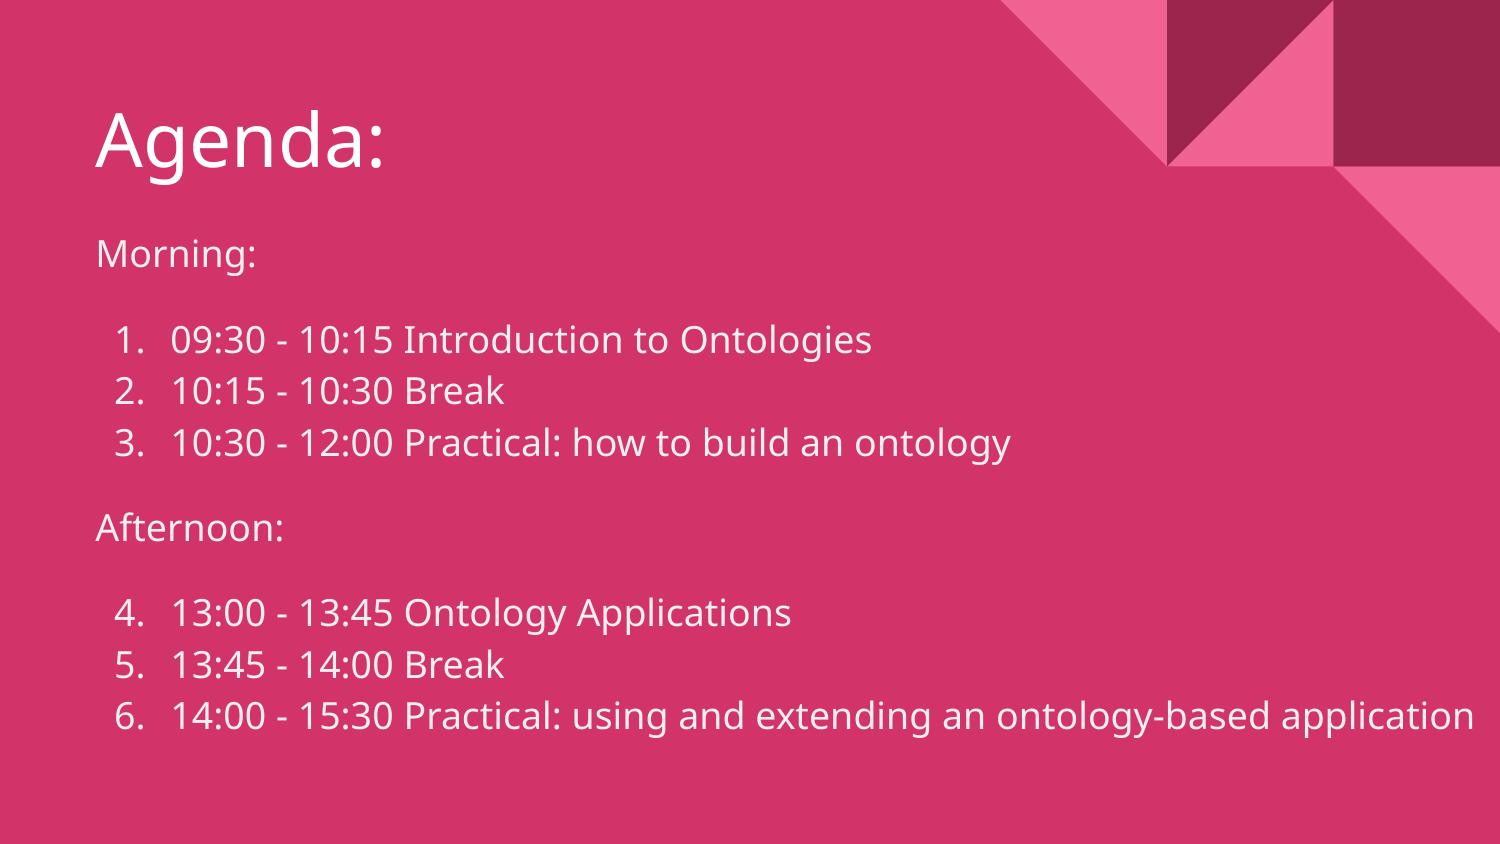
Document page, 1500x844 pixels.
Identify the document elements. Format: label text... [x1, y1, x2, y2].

list Morning: 09:30 - 10:15 Introduction to Ontologies 10:15 - 10:30 Break 10:30 - 12:00 Practical: how to build an ontology Afternoon: 13:00 - 13:45 Ontology Applications 13:45 - 14:00 Break 14:00 - 15:30 Practical: using and extending an ontology-based application [80, 208, 1500, 760]
title Agenda: [80, 86, 575, 189]
